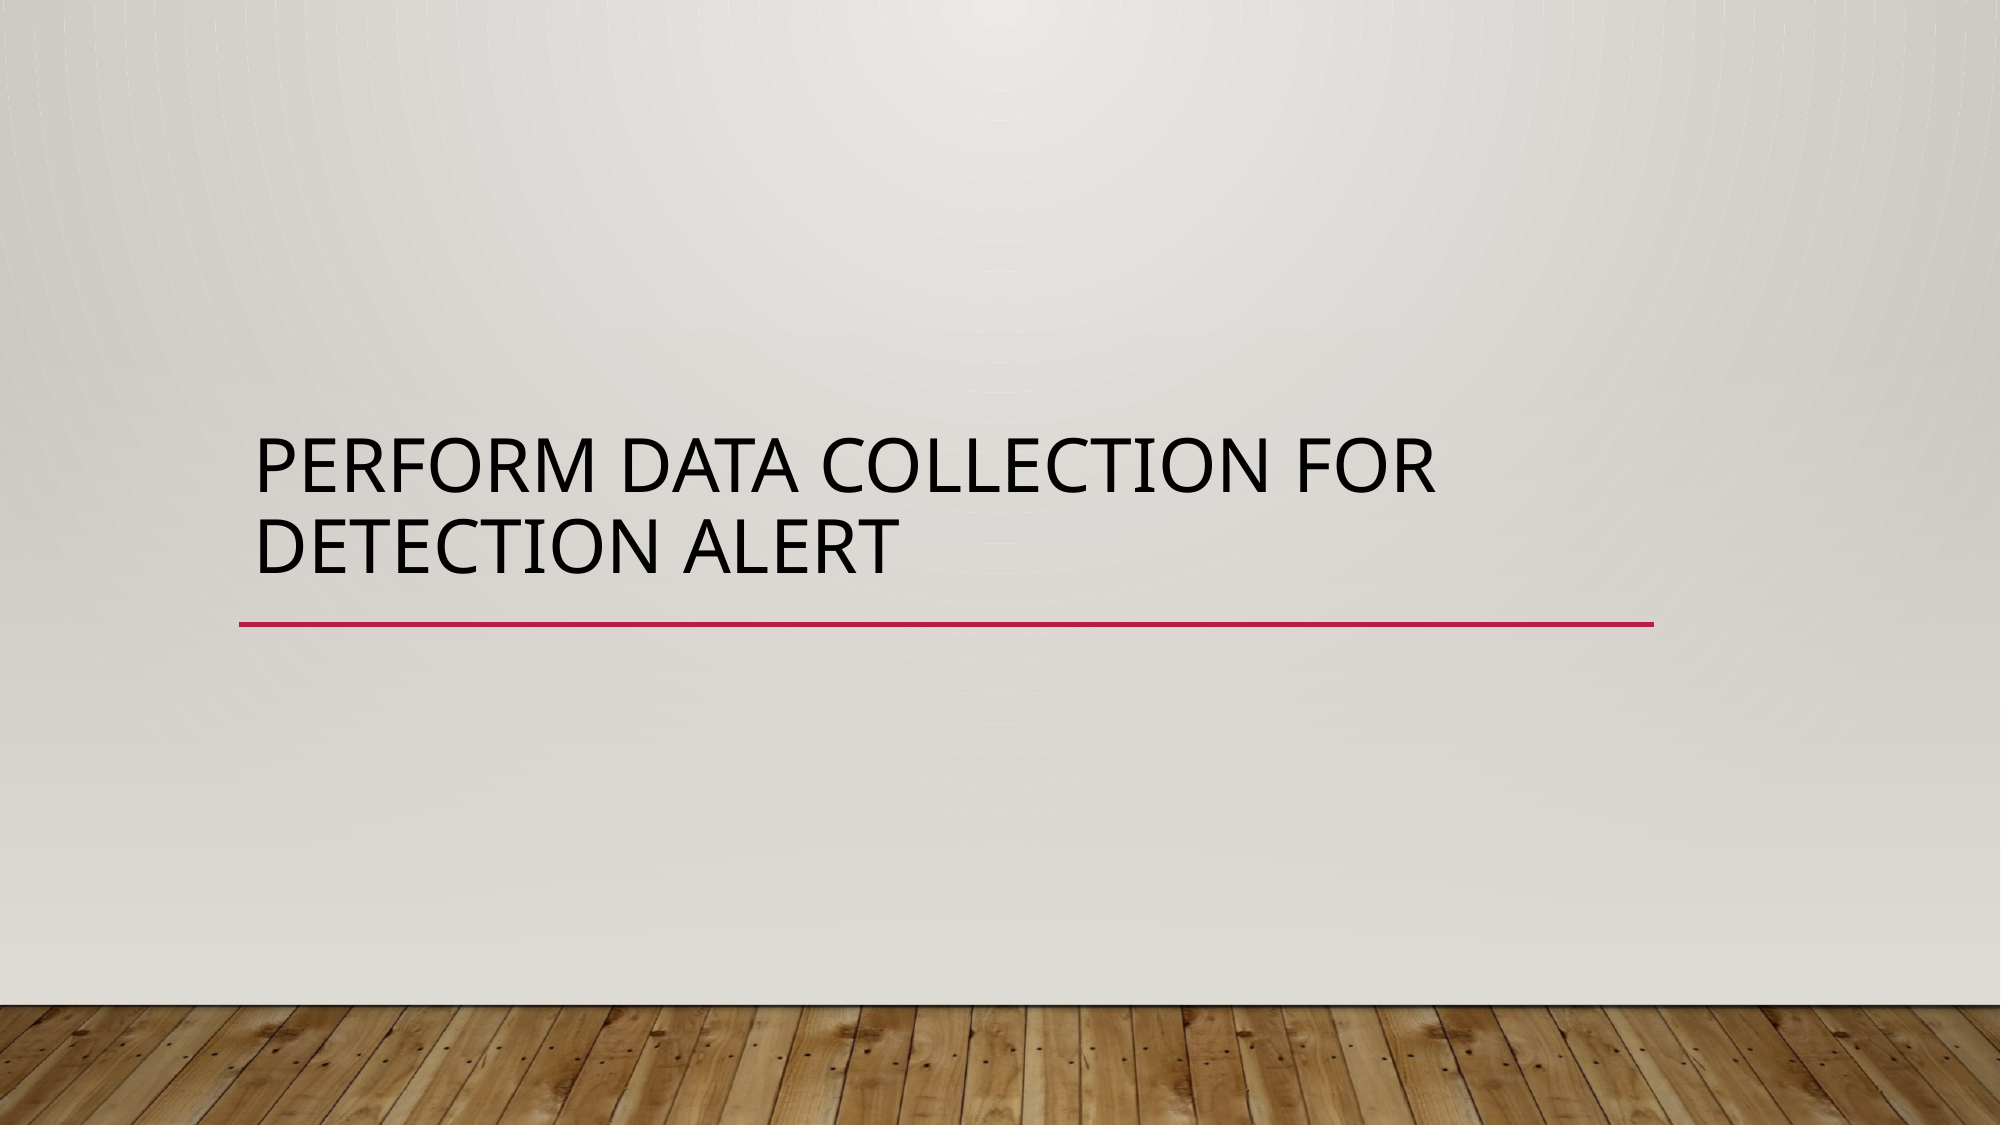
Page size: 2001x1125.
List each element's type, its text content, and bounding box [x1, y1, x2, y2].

picture [0, 1005, 2000, 1125]
title Perform Data collection for Detection alert [238, 288, 1657, 598]
